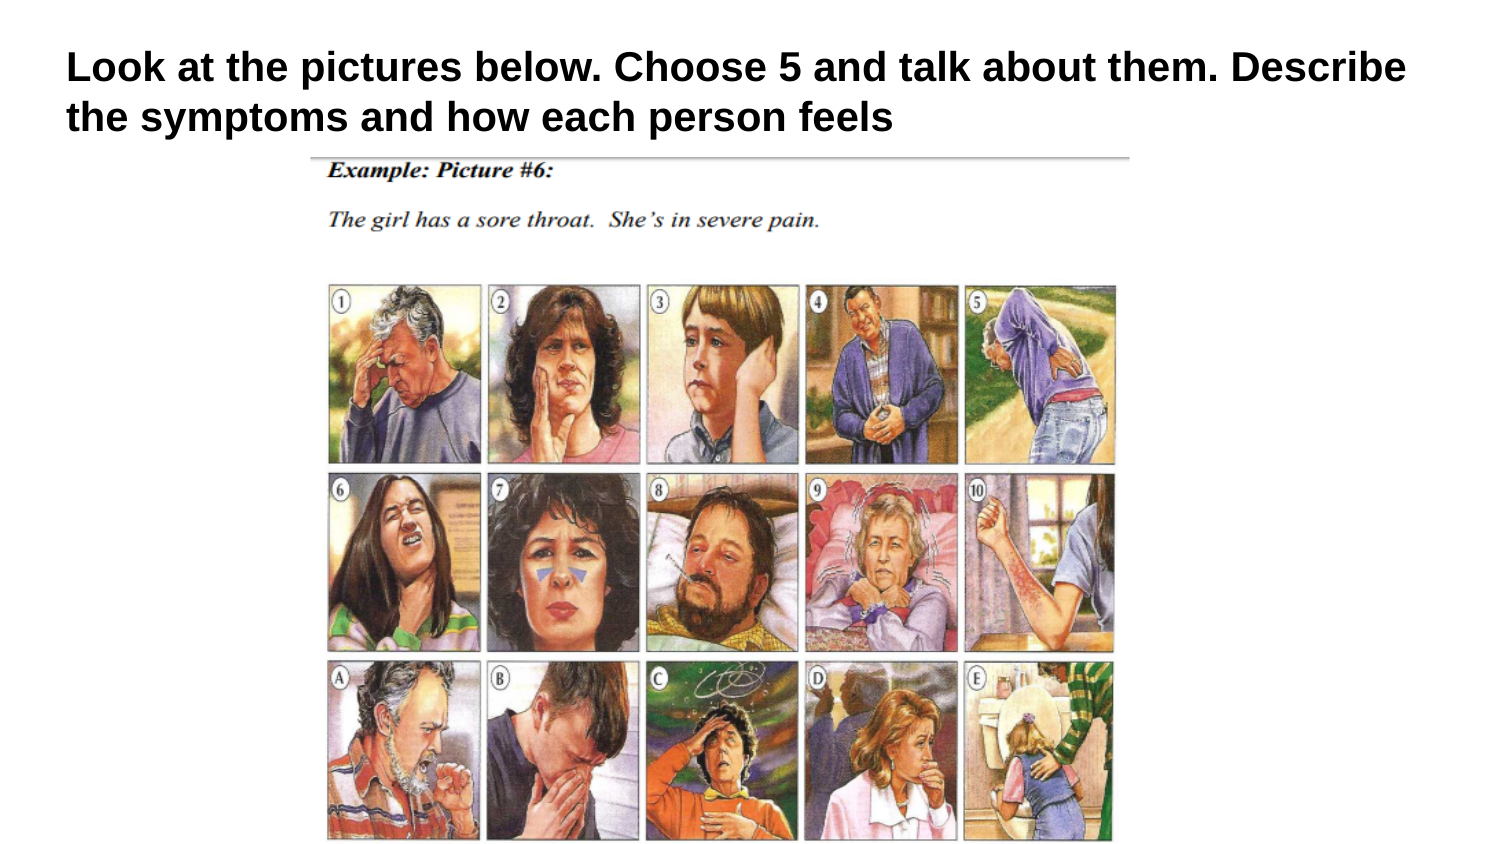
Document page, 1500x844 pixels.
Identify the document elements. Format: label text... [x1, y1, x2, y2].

title Look at the pictures below. Choose 5 and talk about them. Describe the symptoms and how each person feels [51, 24, 1449, 119]
picture [310, 156, 1130, 844]
